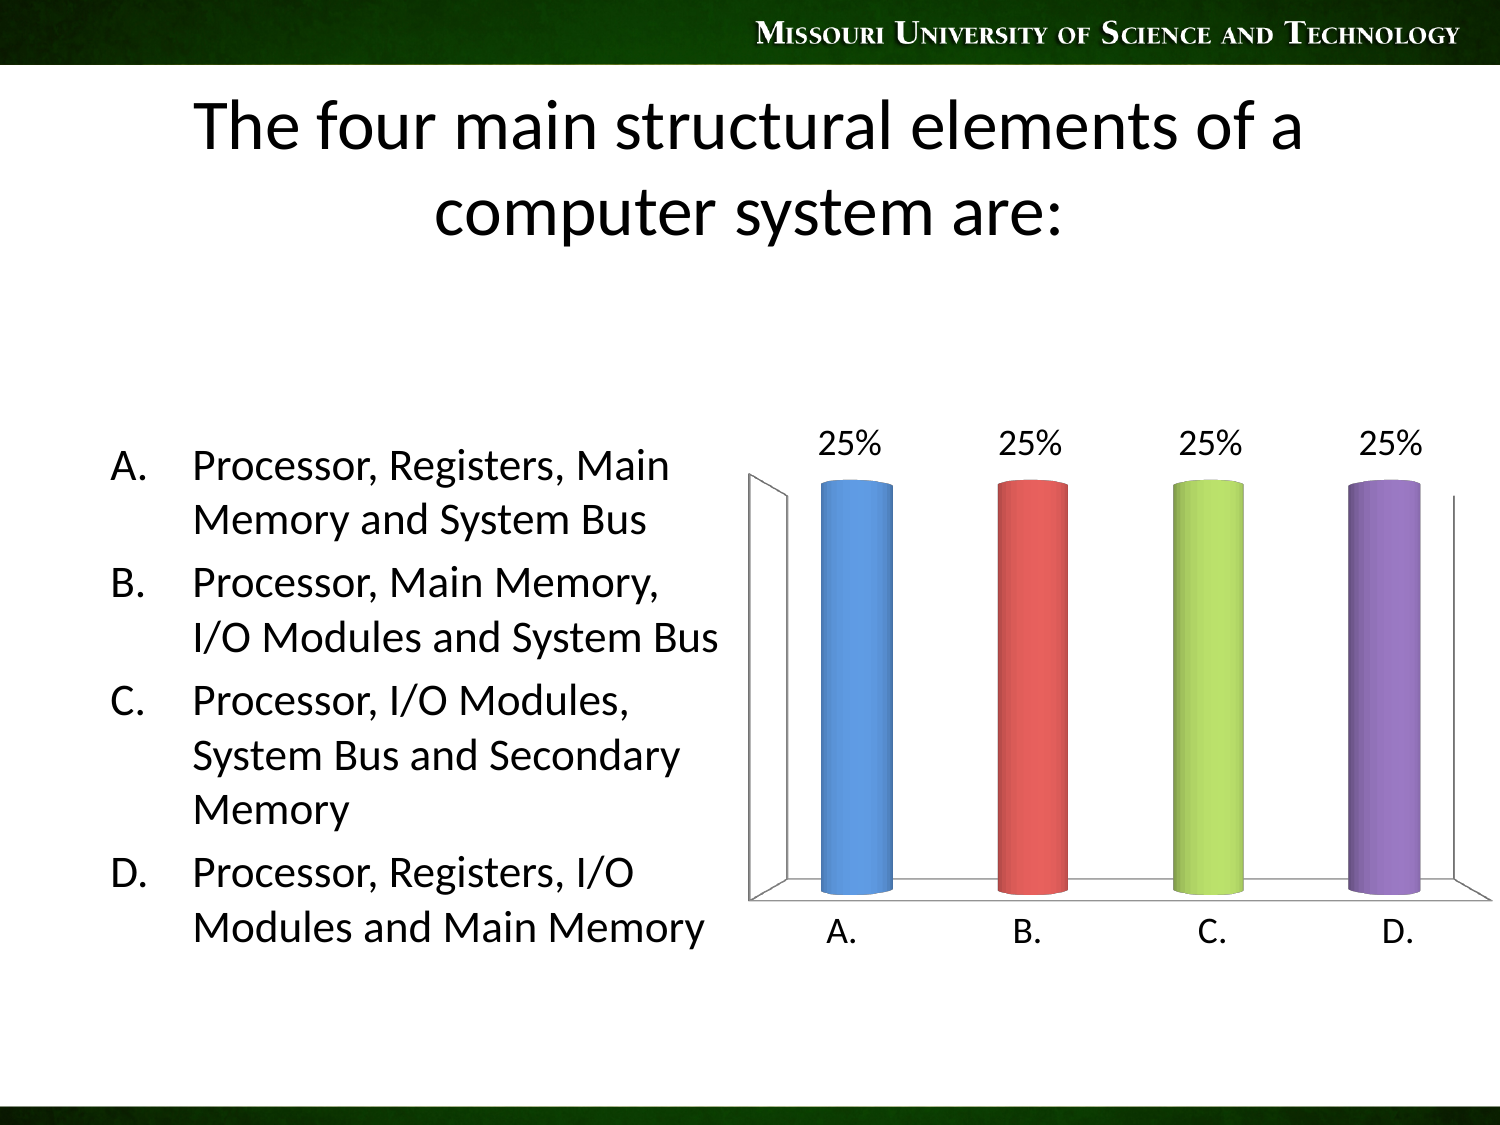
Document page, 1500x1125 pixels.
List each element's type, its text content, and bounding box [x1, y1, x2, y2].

chart [741, 426, 1493, 1061]
title The four main structural elements of a computer system are: [75, 70, 1425, 258]
picture [0, 0, 1500, 1125]
list Processor, Registers, Main Memory and System Bus Processor, Main Memory, I/O Modules and System Bus Processor, I/O Modules, System Bus and Secondary Memory Processor, Registers, I/O Modules and Main Memory [95, 427, 739, 1012]
